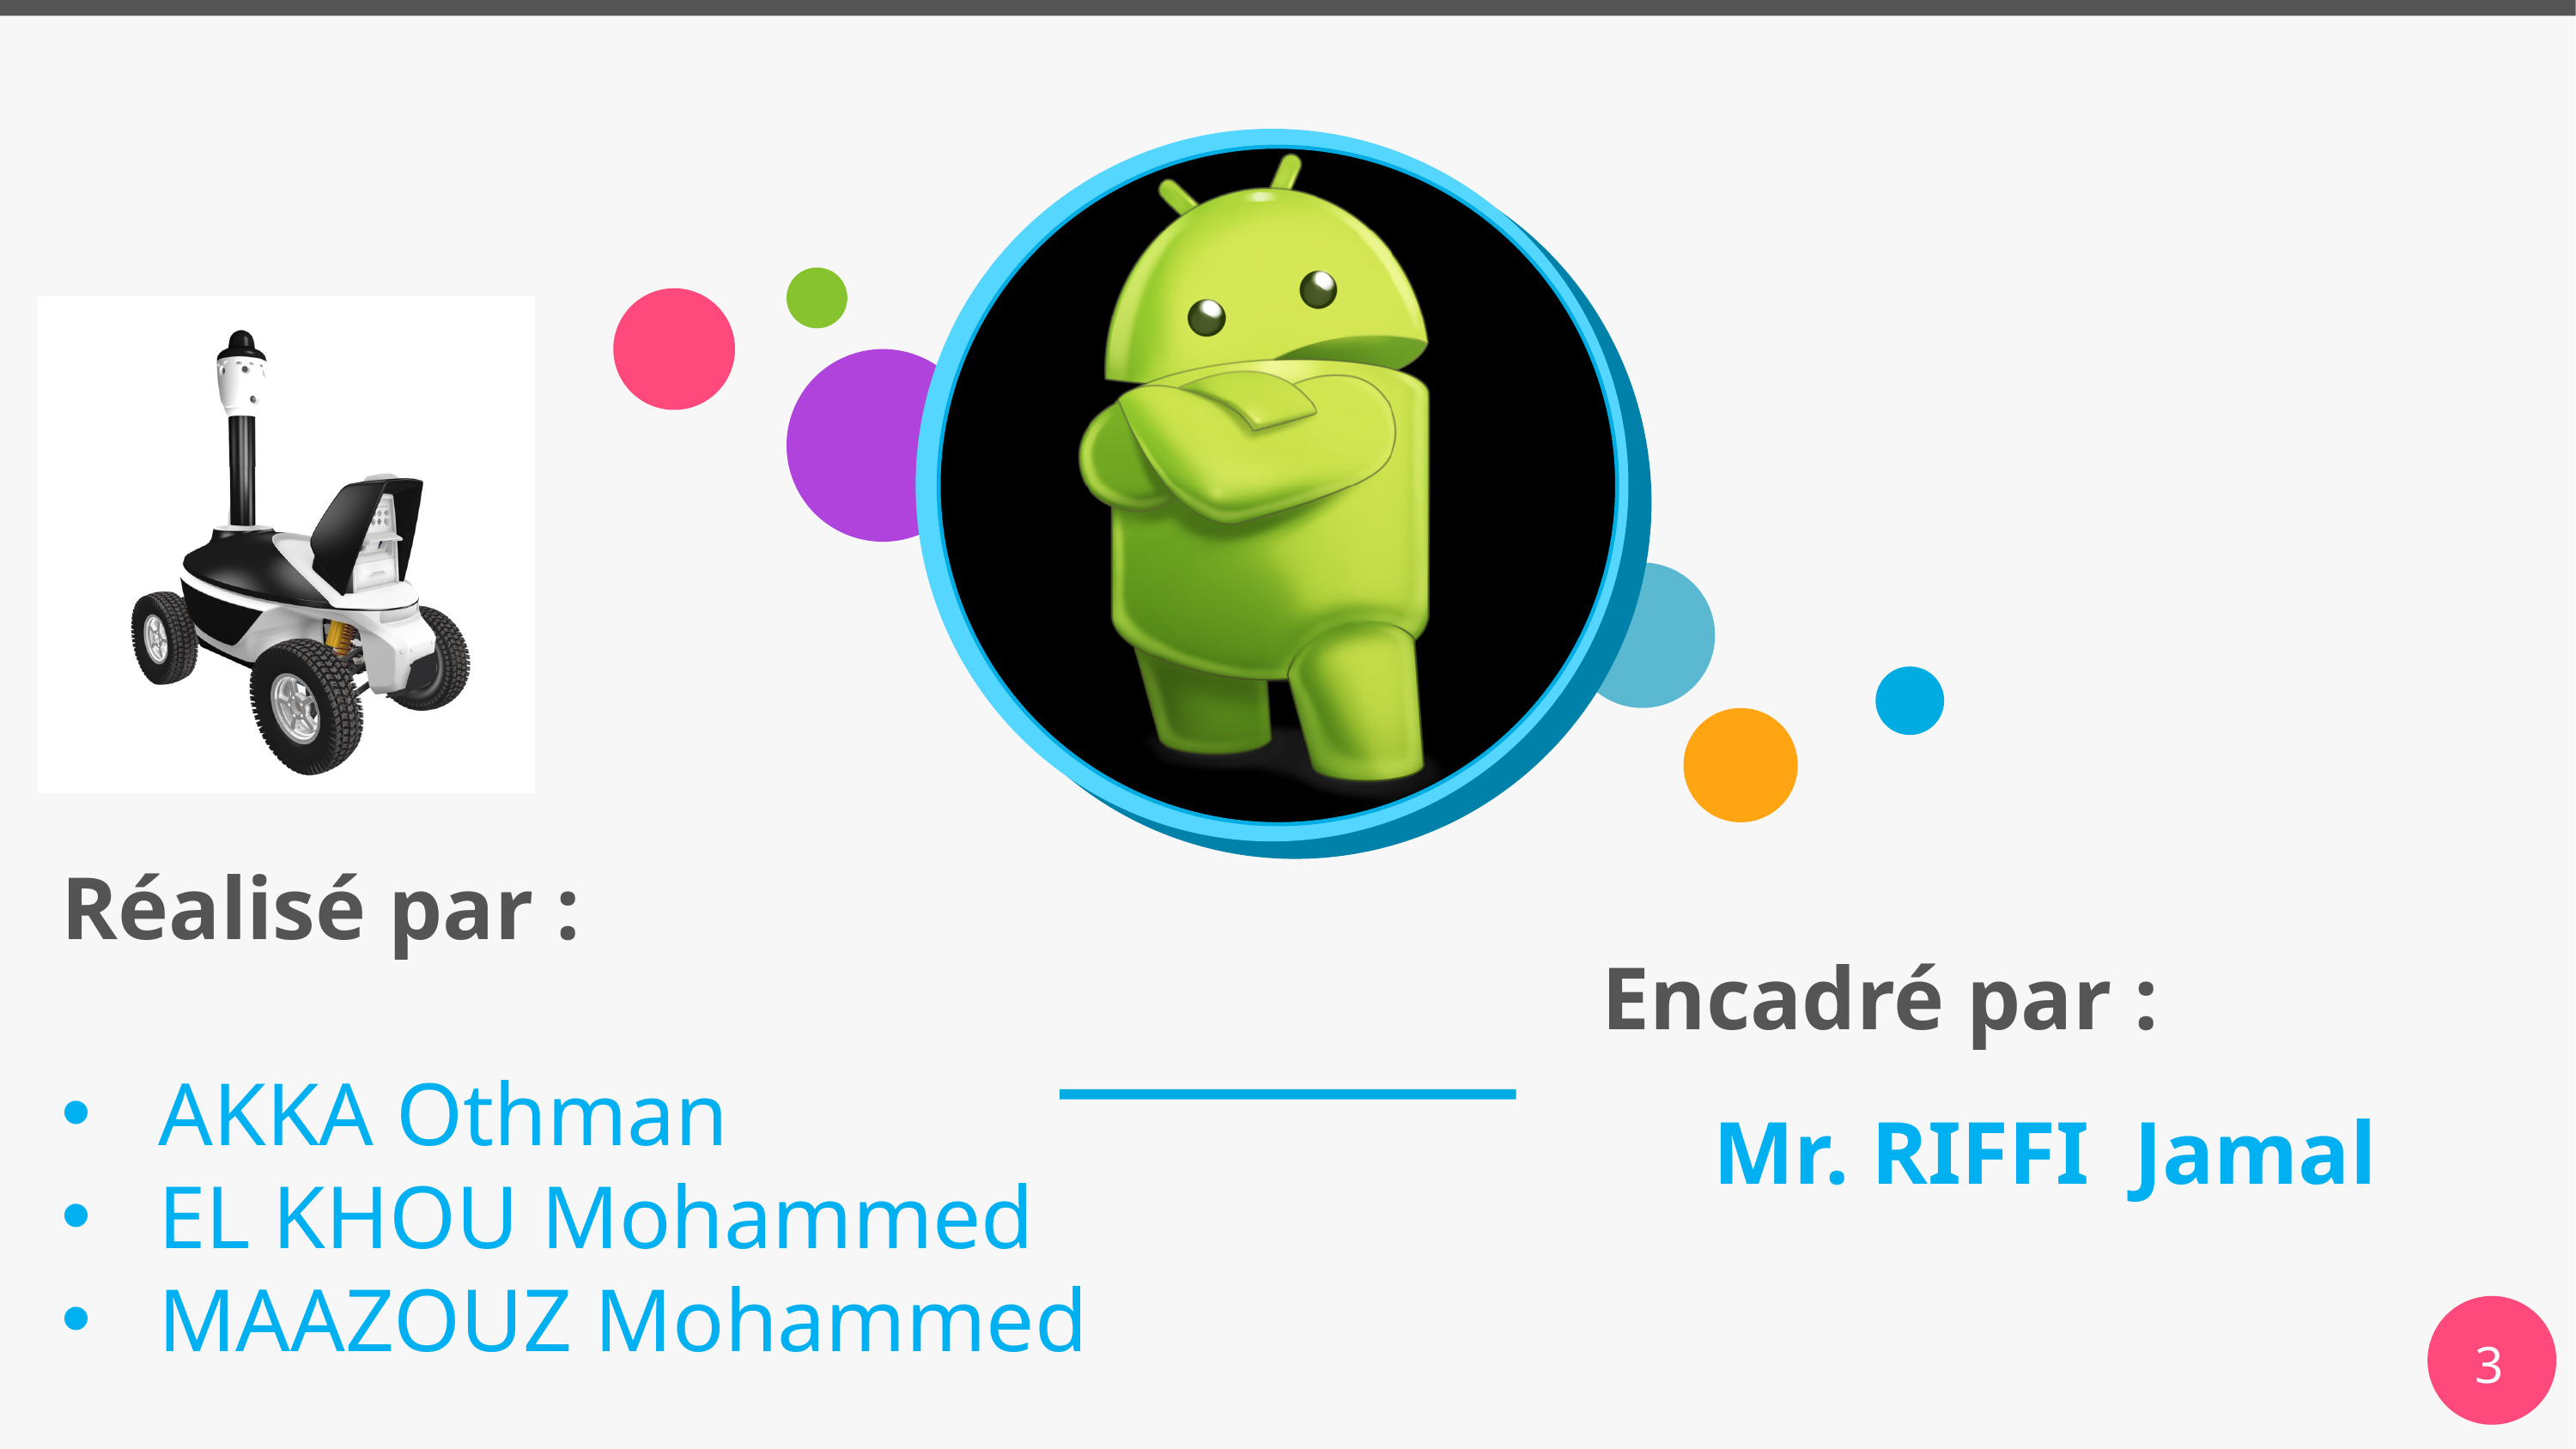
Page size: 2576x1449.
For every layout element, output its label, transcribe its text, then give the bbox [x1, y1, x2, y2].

text_box Réalisé par : AKKA Othman EL KHOU Mohammed MAAZOUZ Mohammed [38, 724, 1227, 1380]
picture [38, 296, 535, 793]
slide_number 3 [2414, 1328, 2567, 1406]
picture [938, 146, 1237, 447]
title Encadré par : Mr. RIFFI Jamal [1578, 930, 2490, 1213]
picture [1450, 657, 1618, 825]
picture [938, 524, 1237, 825]
picture [1319, 146, 1618, 443]
picture [1319, 528, 1618, 825]
picture [942, 149, 1614, 822]
